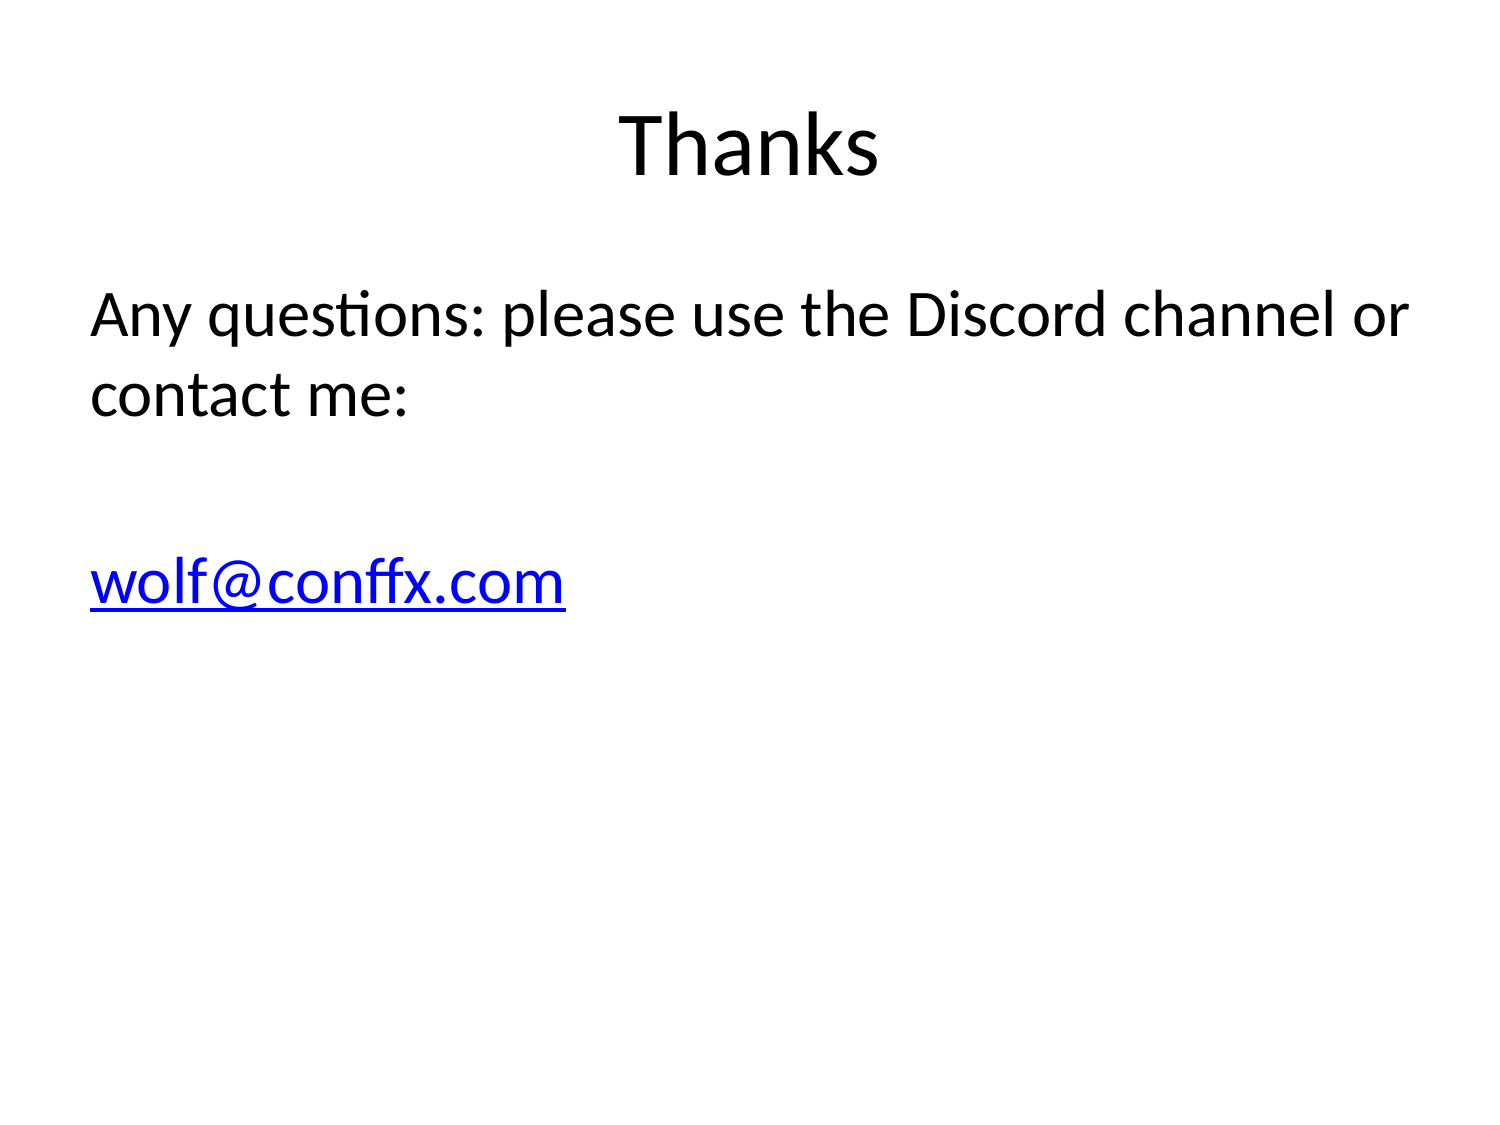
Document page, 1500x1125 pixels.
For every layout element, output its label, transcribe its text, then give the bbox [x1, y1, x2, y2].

list Any questions: please use the Discord channel or contact me: wolf@conffx.com [75, 262, 1500, 1005]
title Thanks [75, 45, 1425, 233]
